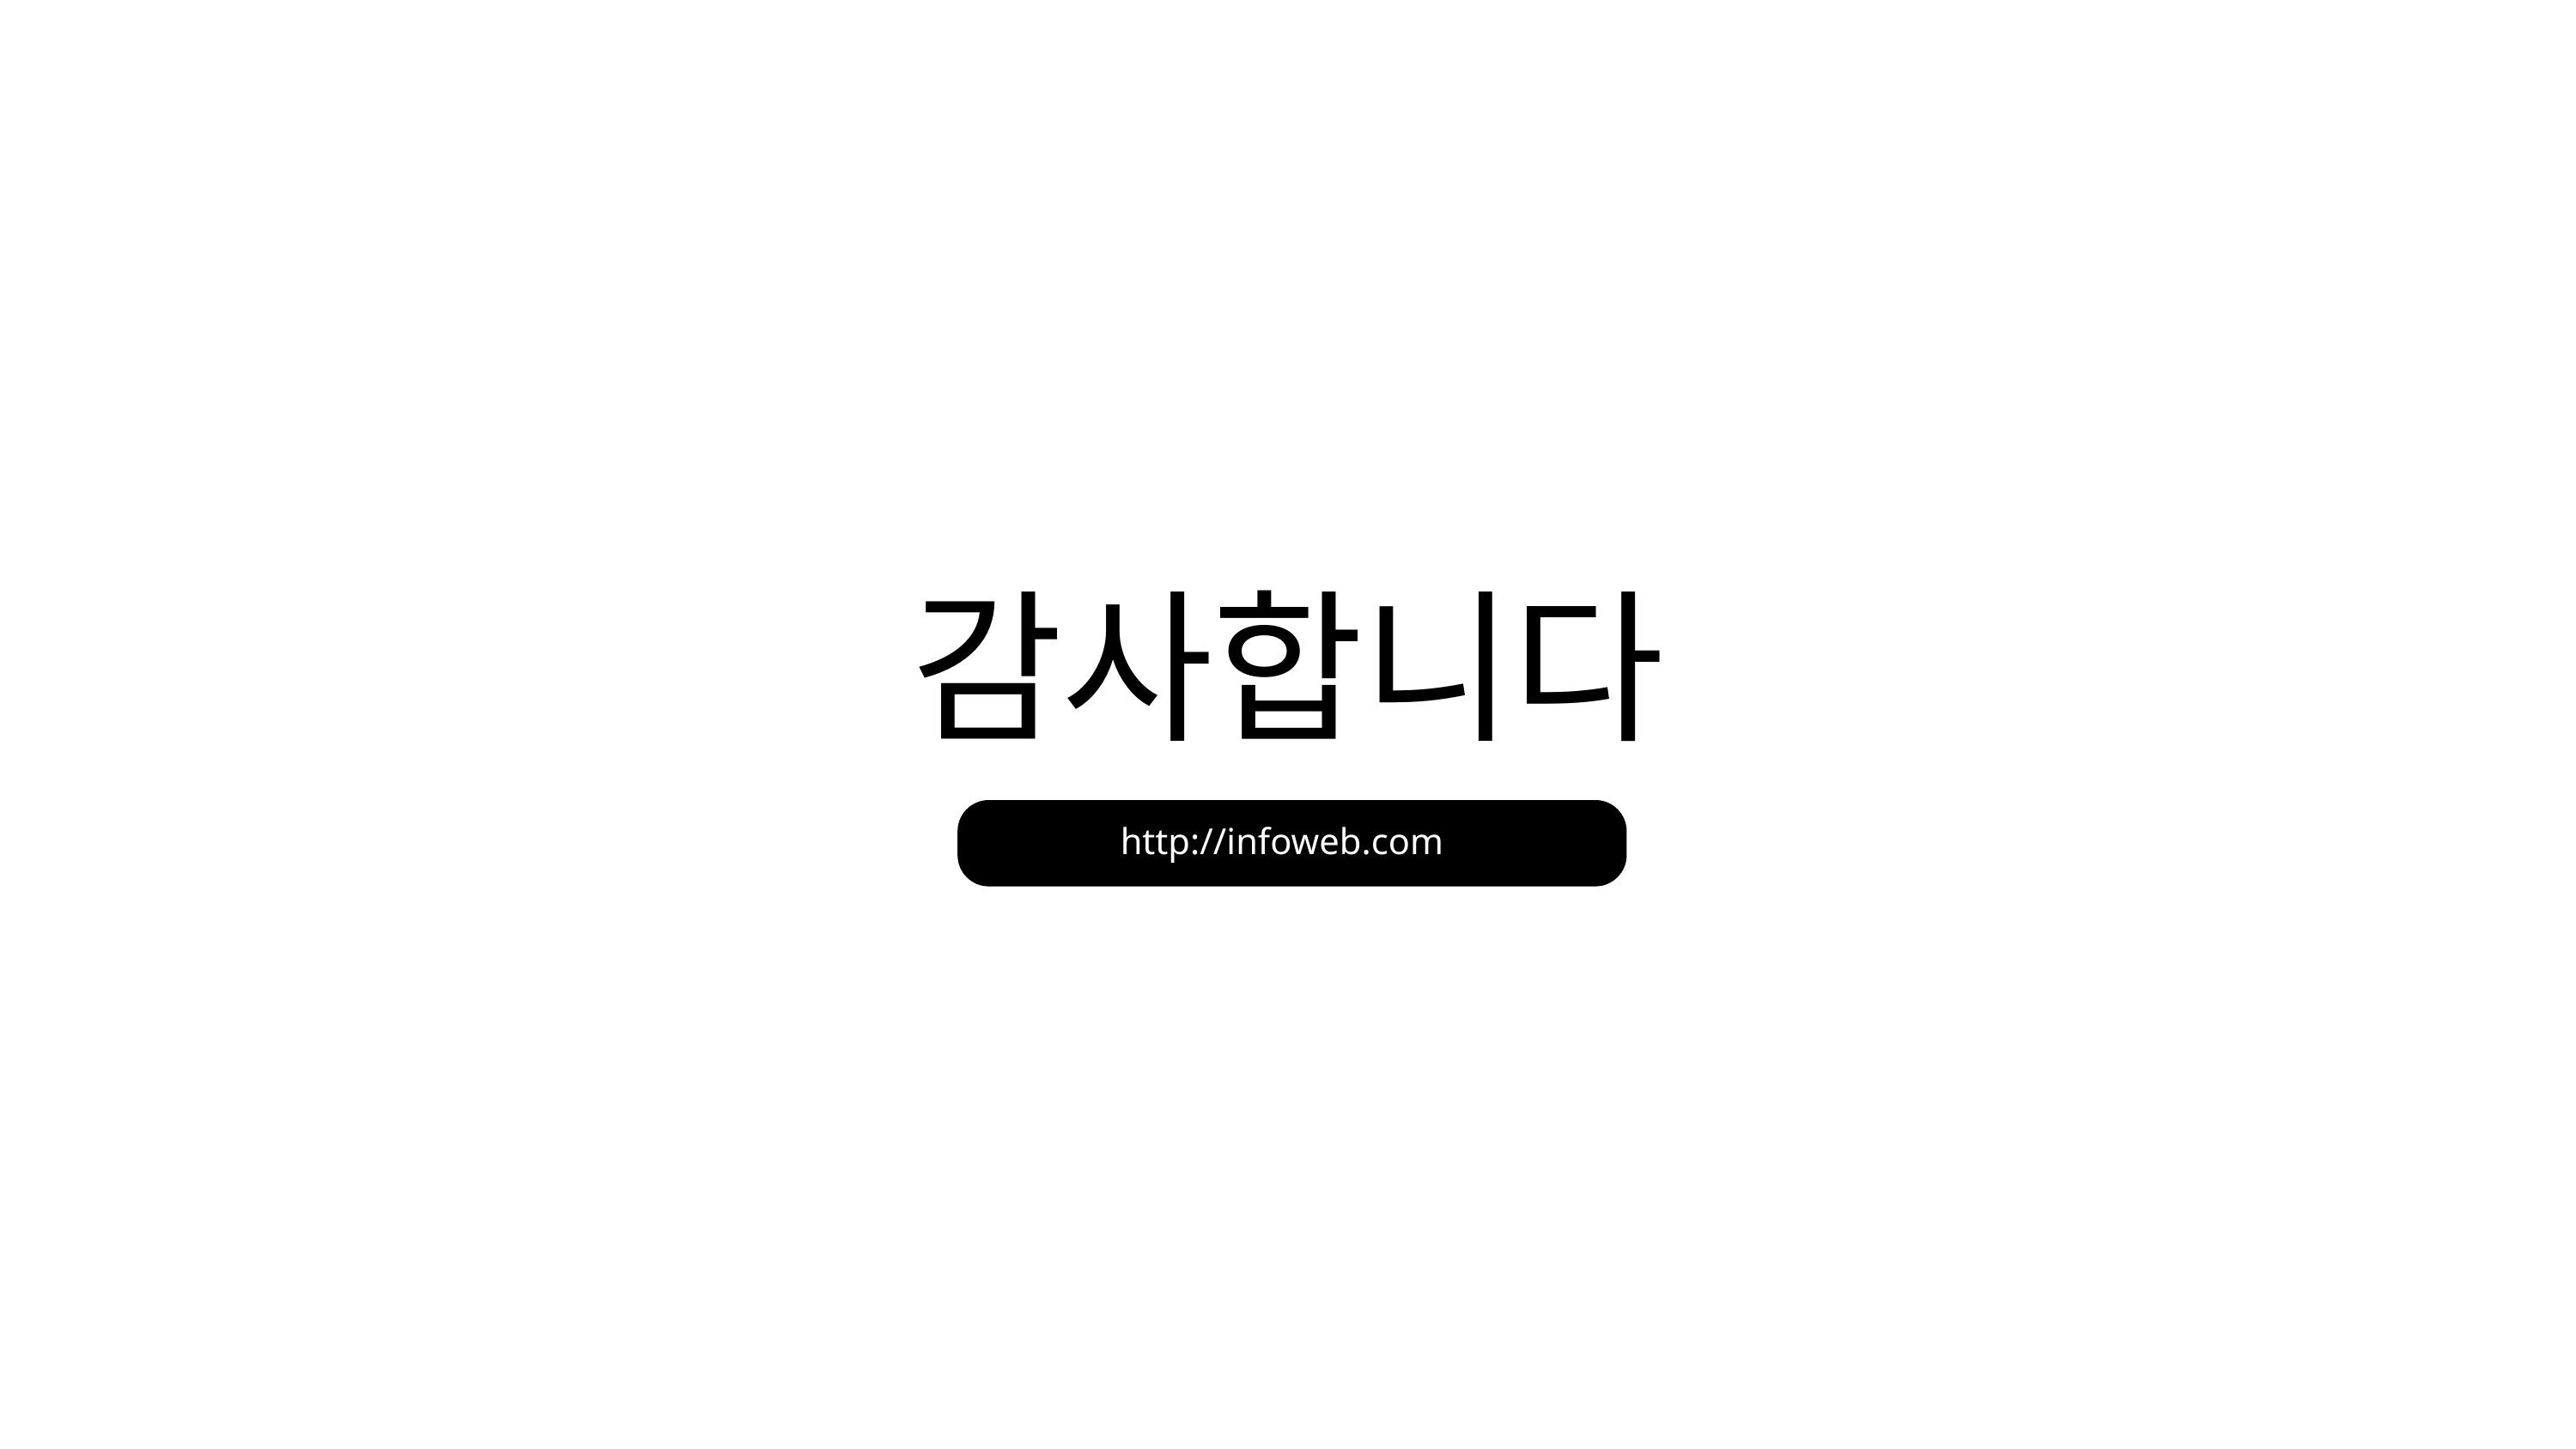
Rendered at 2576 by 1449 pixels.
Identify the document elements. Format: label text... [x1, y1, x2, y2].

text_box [957, 799, 1627, 887]
text_box 감사합니다 [629, 563, 1947, 762]
